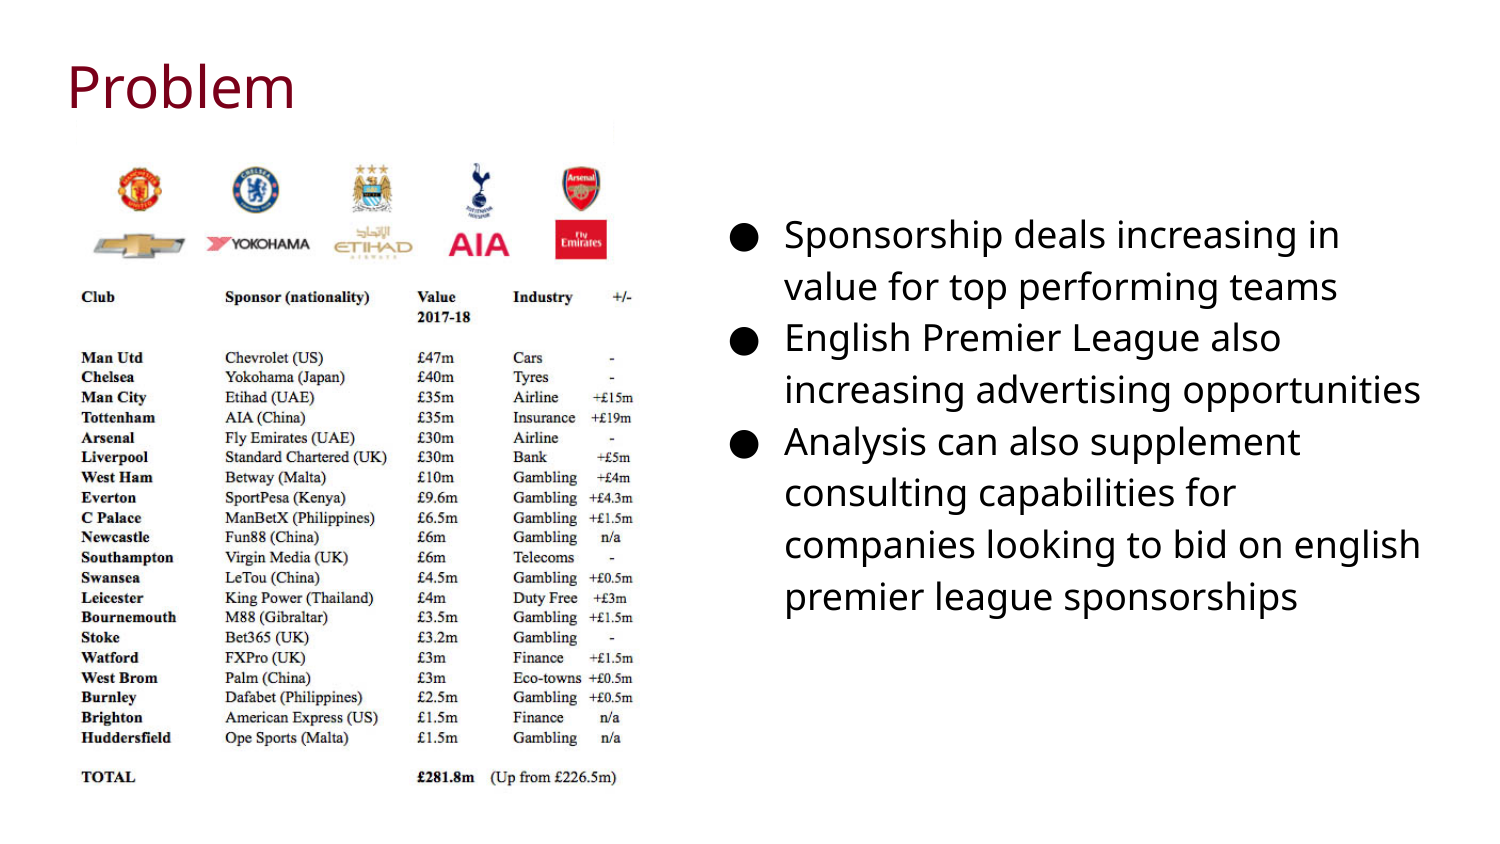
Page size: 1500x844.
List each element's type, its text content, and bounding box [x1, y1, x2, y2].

title Problem [51, 35, 1449, 130]
picture [50, 111, 659, 794]
list Sponsorship deals increasing in value for top performing teams English Premier League also increasing advertising opportunities Analysis can also supplement consulting capabilities for companies looking to bid on english premier league sponsorships [694, 189, 1449, 750]
